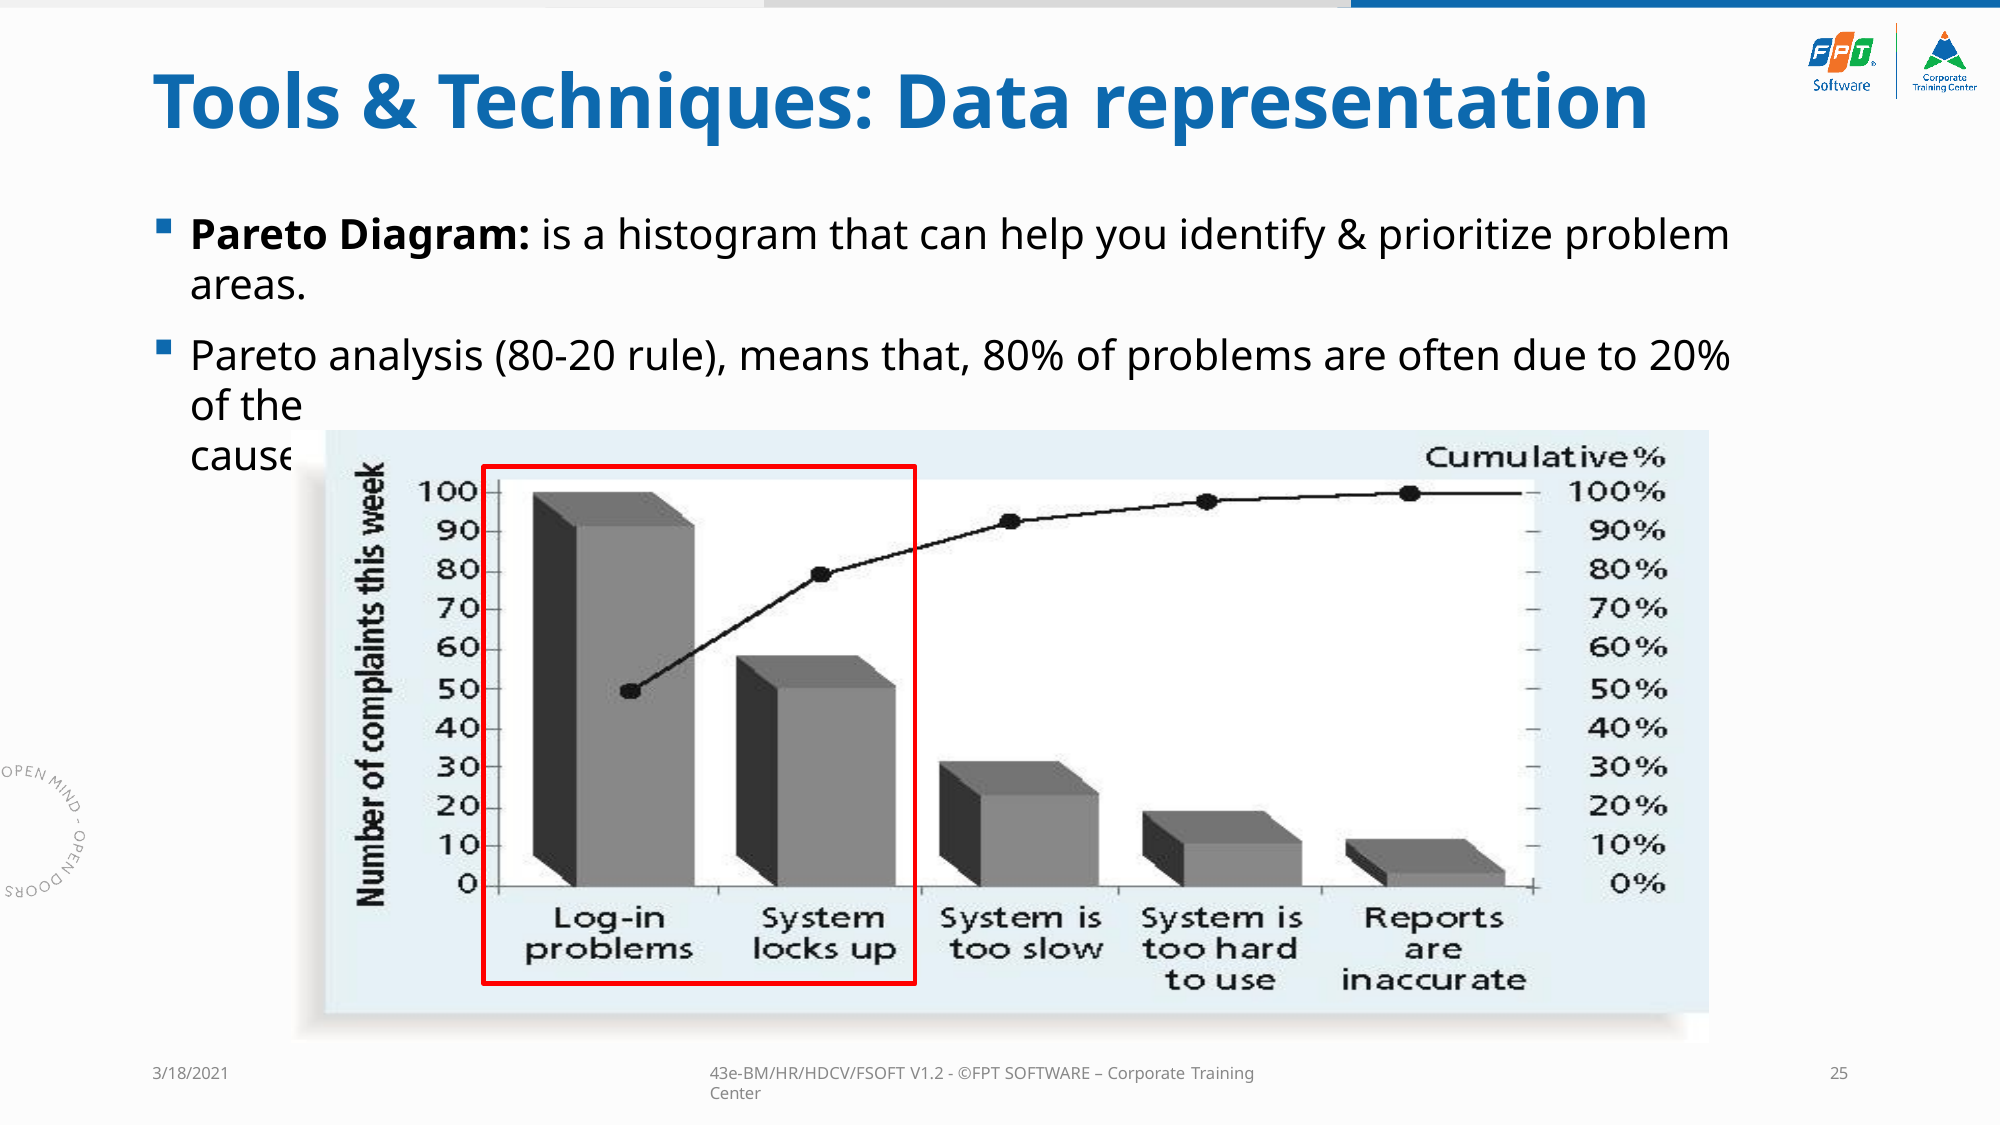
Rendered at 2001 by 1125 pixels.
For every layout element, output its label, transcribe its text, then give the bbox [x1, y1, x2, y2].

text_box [291, 430, 1709, 1043]
picture [0, 740, 110, 917]
title Tools & Techniques: Data representation [150, 51, 1831, 242]
picture [1808, 23, 1977, 99]
slide_number 25 [1823, 1059, 1857, 1125]
slide_number 43e-BM/HR/HDCV/FSOFT V1.2 - ©FPT SOFTWARE – Corporate Training Center [707, 1059, 1294, 1125]
text_box Pareto Diagram: is a histogram that can help you identify & prioritize problem areas. Pareto analysis (80-20 rule), means that, 80% of problems are often due to 20% of the causes. [150, 242, 1763, 479]
footer 3/18/2021 [150, 1059, 231, 1125]
